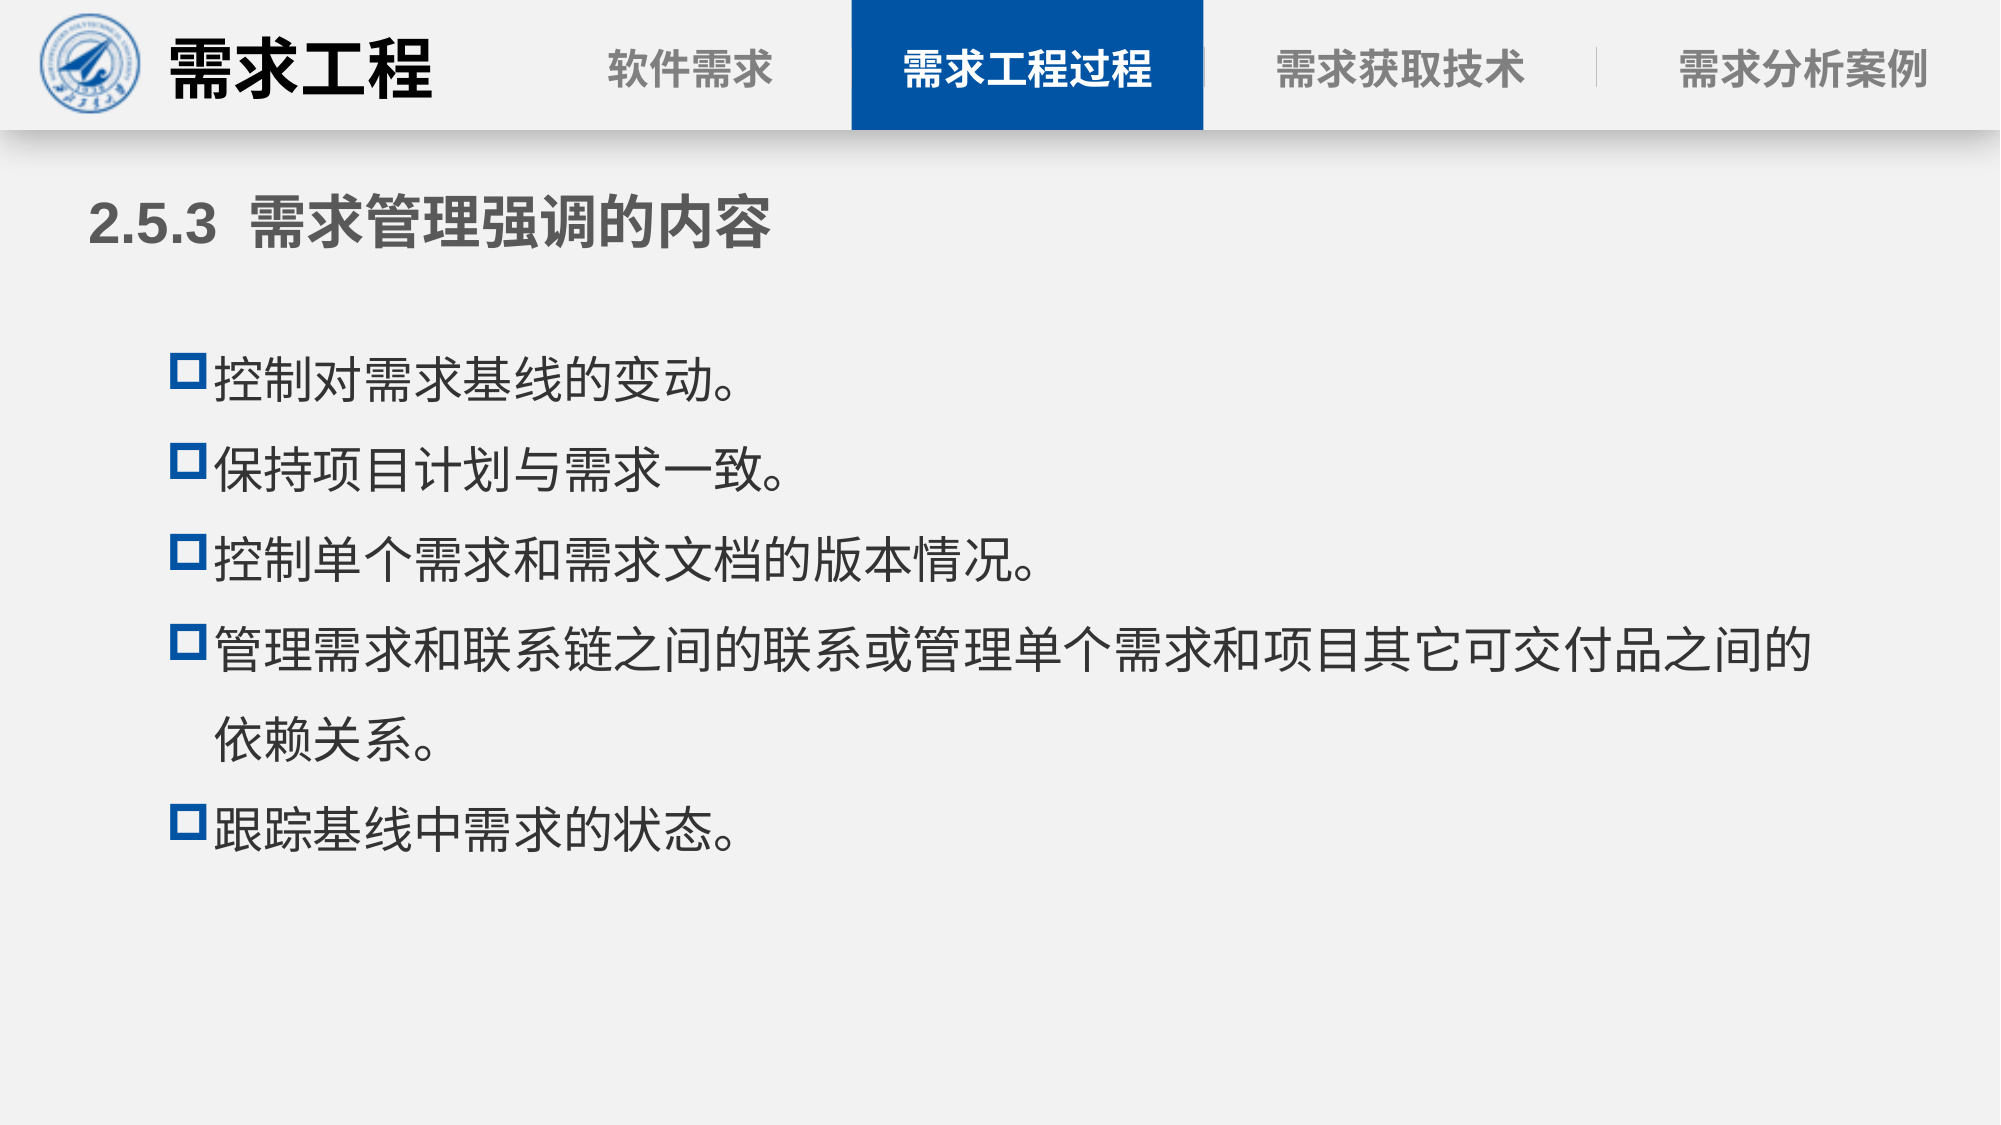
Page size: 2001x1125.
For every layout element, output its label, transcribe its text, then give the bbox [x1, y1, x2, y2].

text_box 需求工程 [152, 18, 480, 115]
text_box 需求获取技术 [1264, 35, 1536, 102]
text_box 需求分析案例 [1665, 35, 1942, 102]
text_box 2.5.3 需求管理强调的内容 [88, 177, 1044, 263]
text_box [1205, 0, 2000, 131]
text_box [851, 0, 1205, 131]
text_box [0, 0, 851, 131]
text_box 软件需求 [580, 35, 802, 102]
text_box 需求工程过程 [892, 35, 1164, 102]
picture [22, 4, 153, 122]
text_box 控制对需求基线的变动。 保持项目计划与需求一致。 控制单个需求和需求文档的版本情况。 管理需求和联系链之间的联系或管理单个需求和项目其它可交付品之间的依赖关系。 跟踪基线中需求的状态。 [151, 310, 1849, 956]
